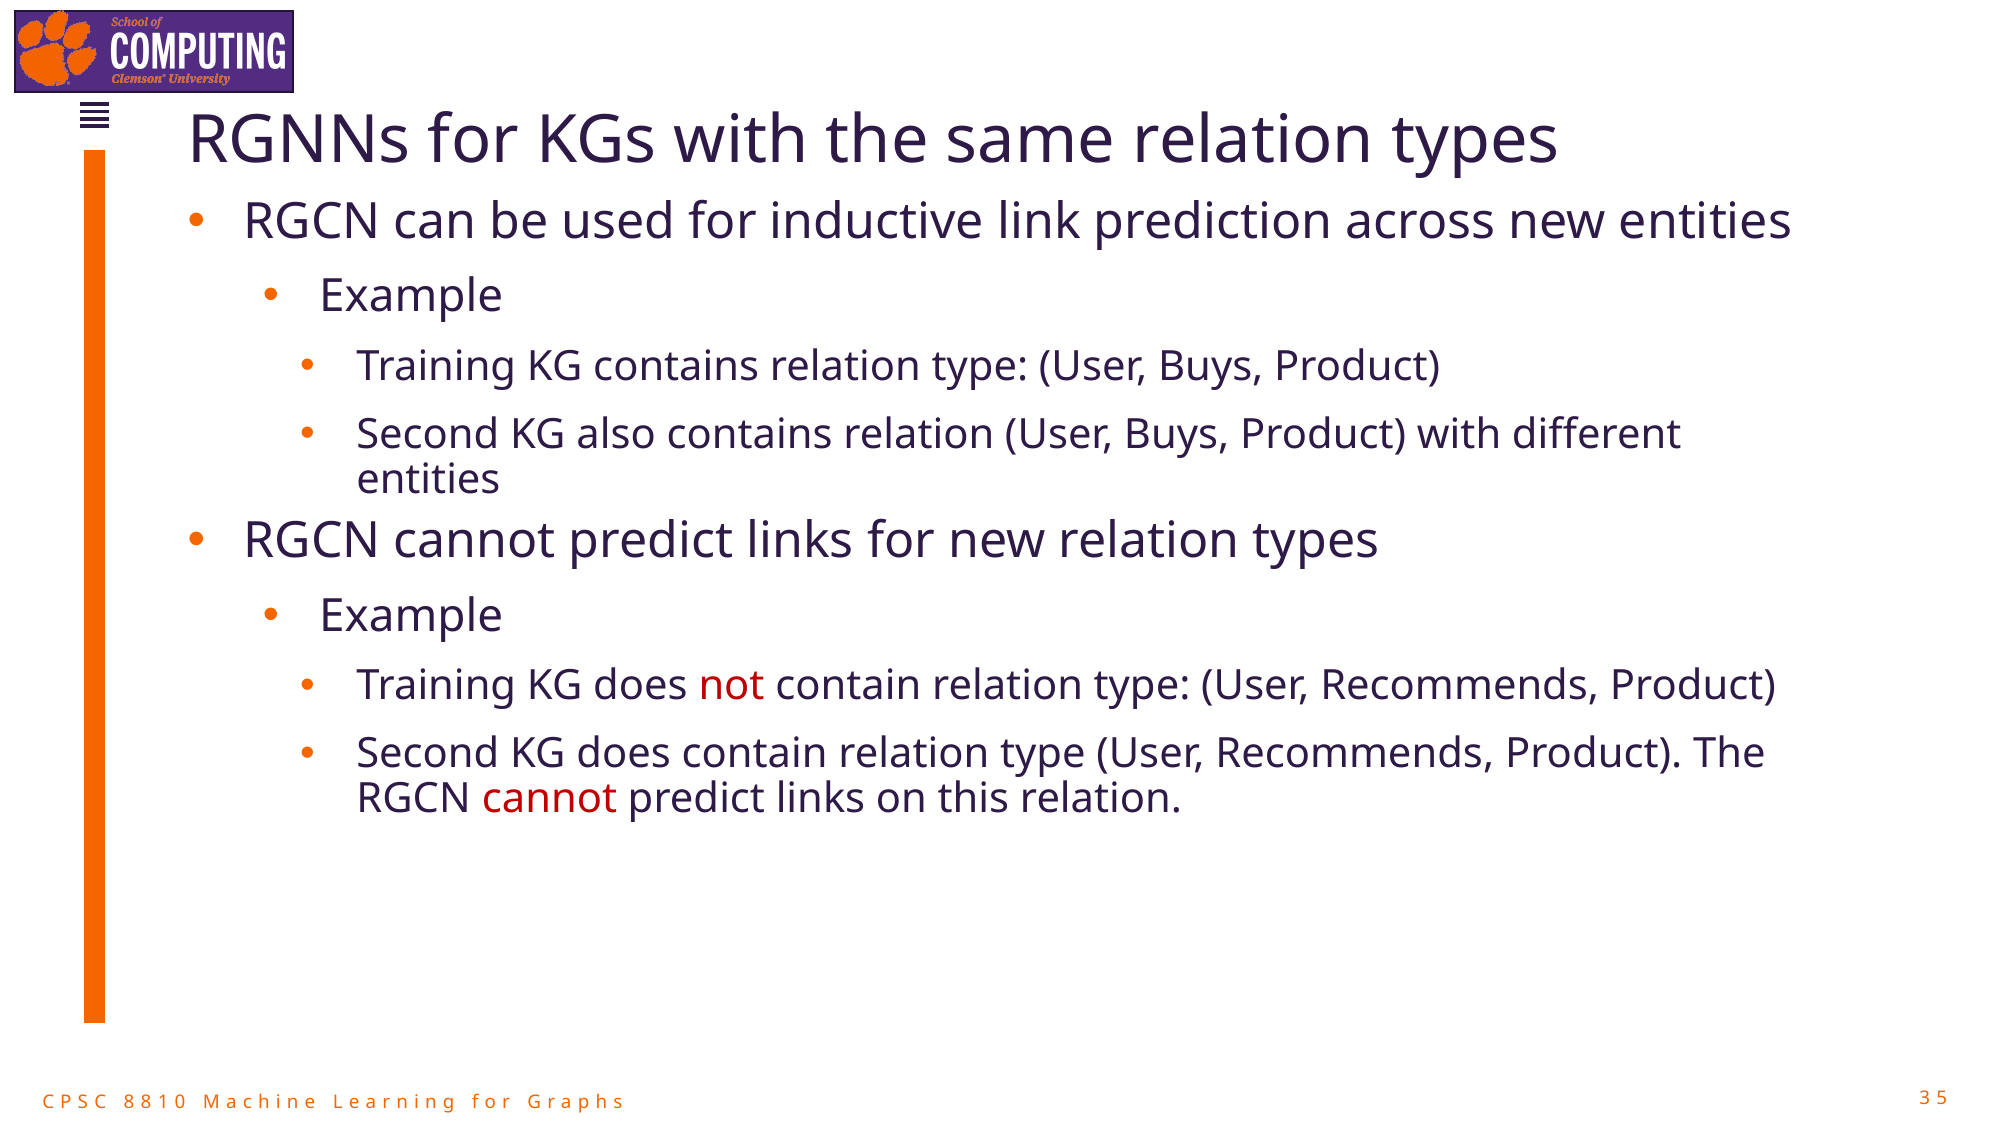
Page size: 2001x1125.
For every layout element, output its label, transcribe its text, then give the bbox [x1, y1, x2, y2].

picture [18, 10, 285, 86]
list RGCN can be used for inductive link prediction across new entities Example Training KG contains relation type: (User, Buys, Product) Second KG also contains relation (User, Buys, Product) with different entities RGCN cannot predict links for new relation types Example Training KG does not contain relation type: (User, Recommends, Product) Second KG does contain relation type (User, Recommends, Product). The RGCN cannot predict links on this relation. [187, 195, 1795, 783]
title RGNNs for KGs with the same relation types [187, 104, 1913, 178]
